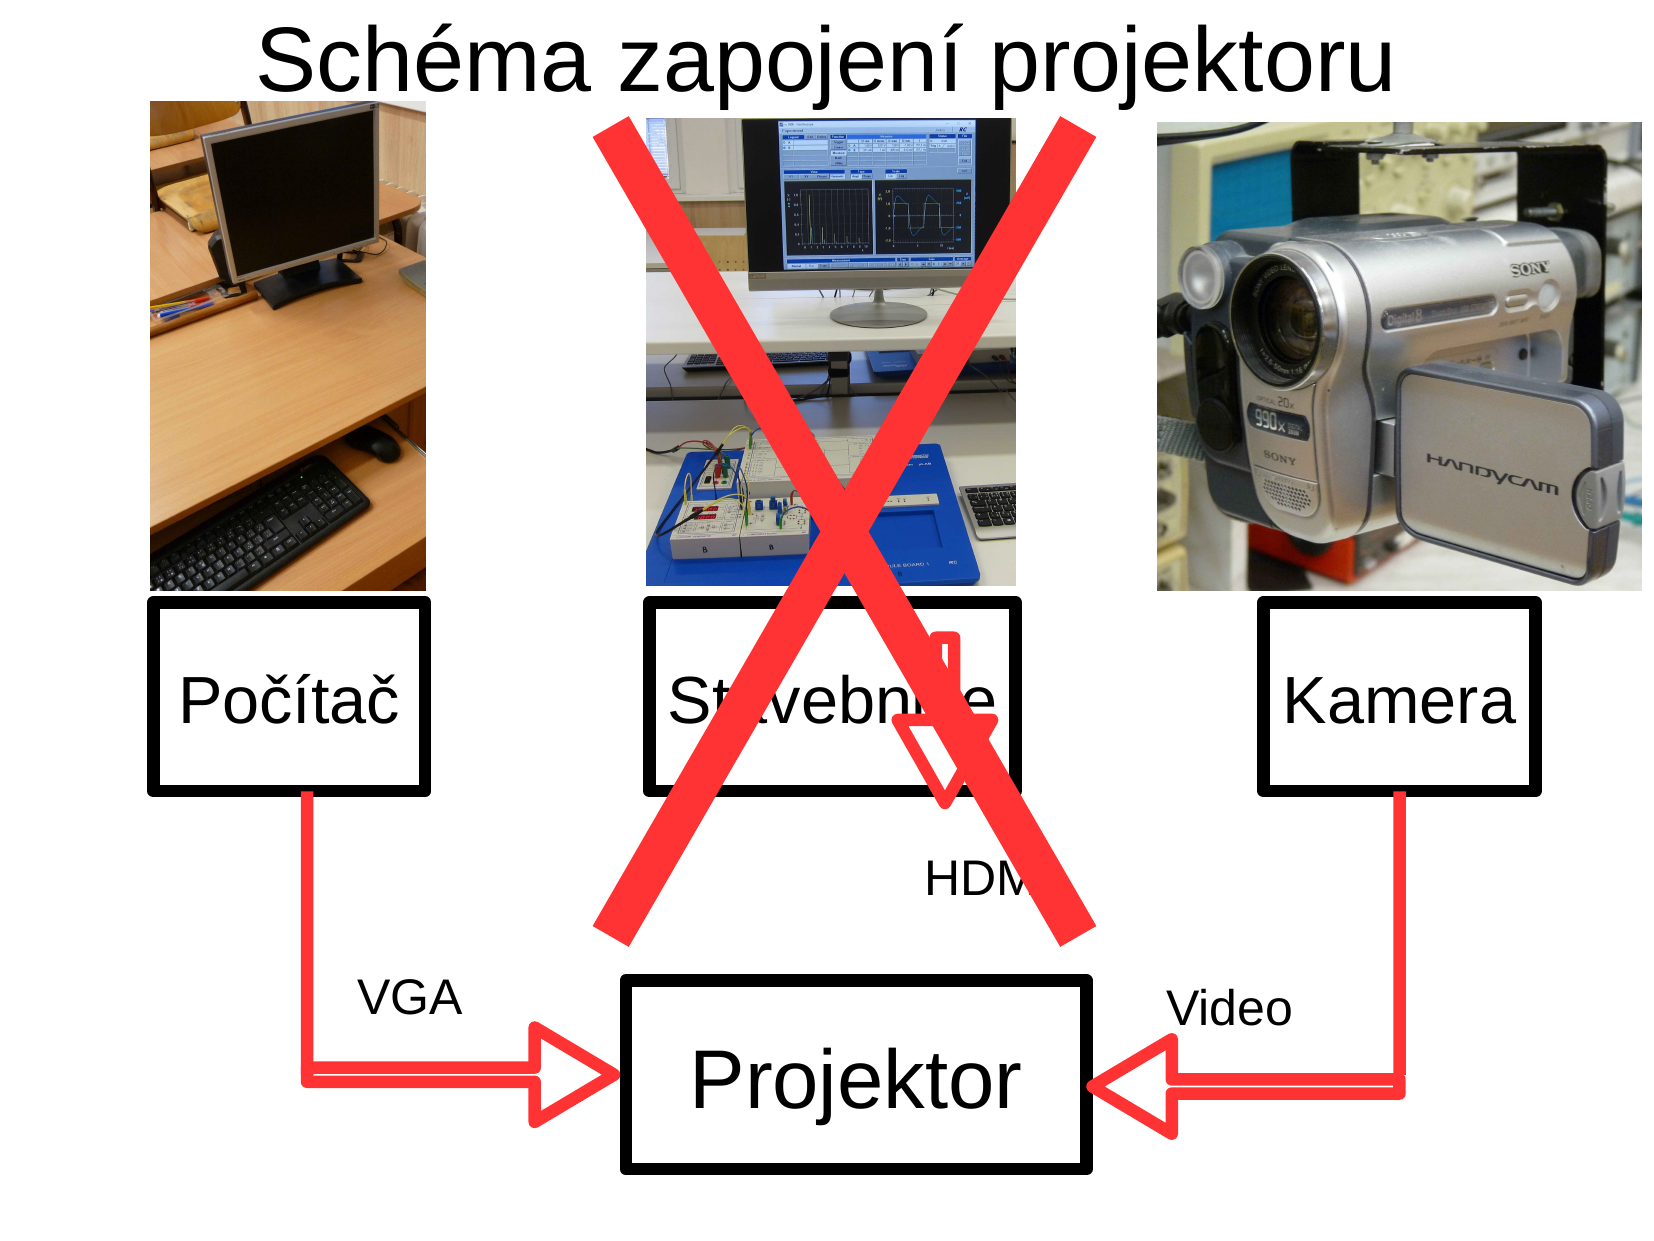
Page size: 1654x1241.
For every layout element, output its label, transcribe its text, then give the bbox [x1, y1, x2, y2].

text_box Počítač [153, 602, 426, 792]
text_box Projektor [625, 980, 1087, 1170]
text_box HDMI [909, 838, 1087, 922]
text_box Stavebnice [649, 602, 1016, 792]
picture [149, 101, 426, 591]
text_box [307, 1027, 615, 1122]
text_box VGA [342, 956, 508, 1028]
text_box [1092, 1051, 1172, 1134]
picture [1157, 122, 1642, 591]
text_box Schéma zapojení projektoru [82, 0, 1571, 119]
text_box [897, 637, 993, 804]
text_box Video [1151, 968, 1430, 1095]
picture [645, 117, 1016, 586]
text_box Kamera [1263, 602, 1536, 792]
